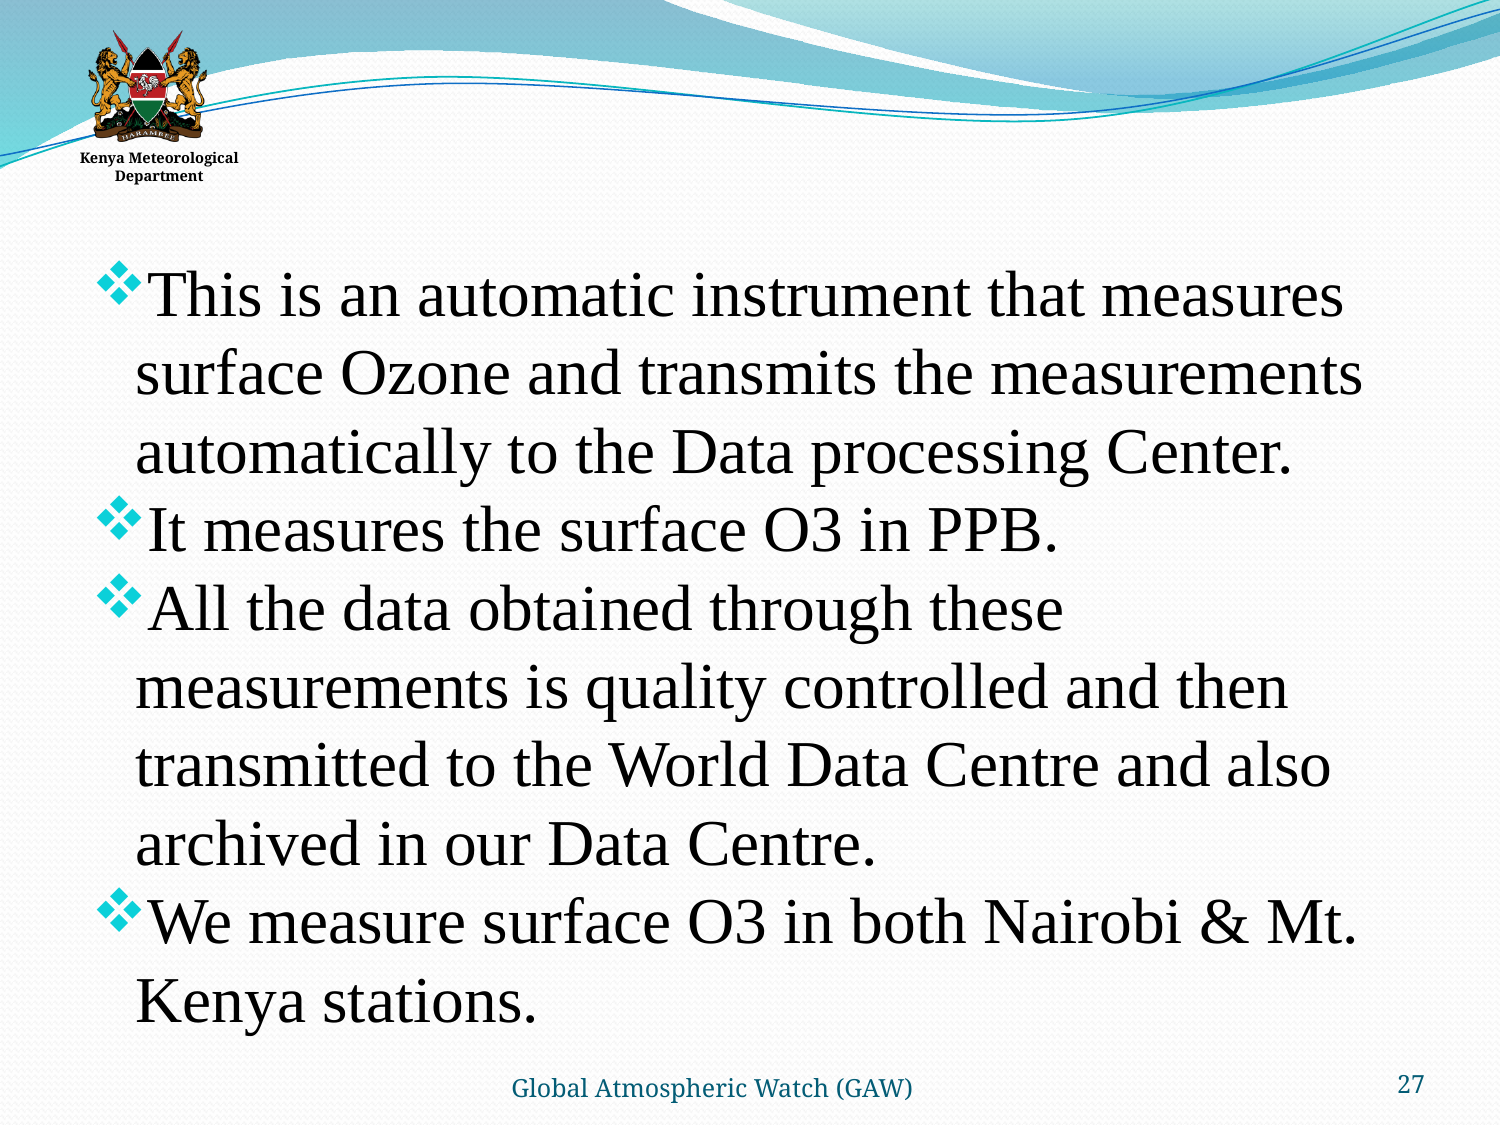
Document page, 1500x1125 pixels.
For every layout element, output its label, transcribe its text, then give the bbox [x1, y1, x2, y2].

slide_number 27 [1299, 1043, 1425, 1103]
footer Global Atmospheric Watch (GAW) [437, 1058, 988, 1103]
picture [88, 30, 207, 142]
list This is an automatic instrument that measures surface Ozone and transmits the measurements automatically to the Data processing Center. It measures the surface O3 in PPB. All the data obtained through these measurements is quality controlled and then transmitted to the World Data Centre and also archived in our Data Centre. We measure surface O3 in both Nairobi & Mt. Kenya stations. [76, 243, 1436, 1043]
